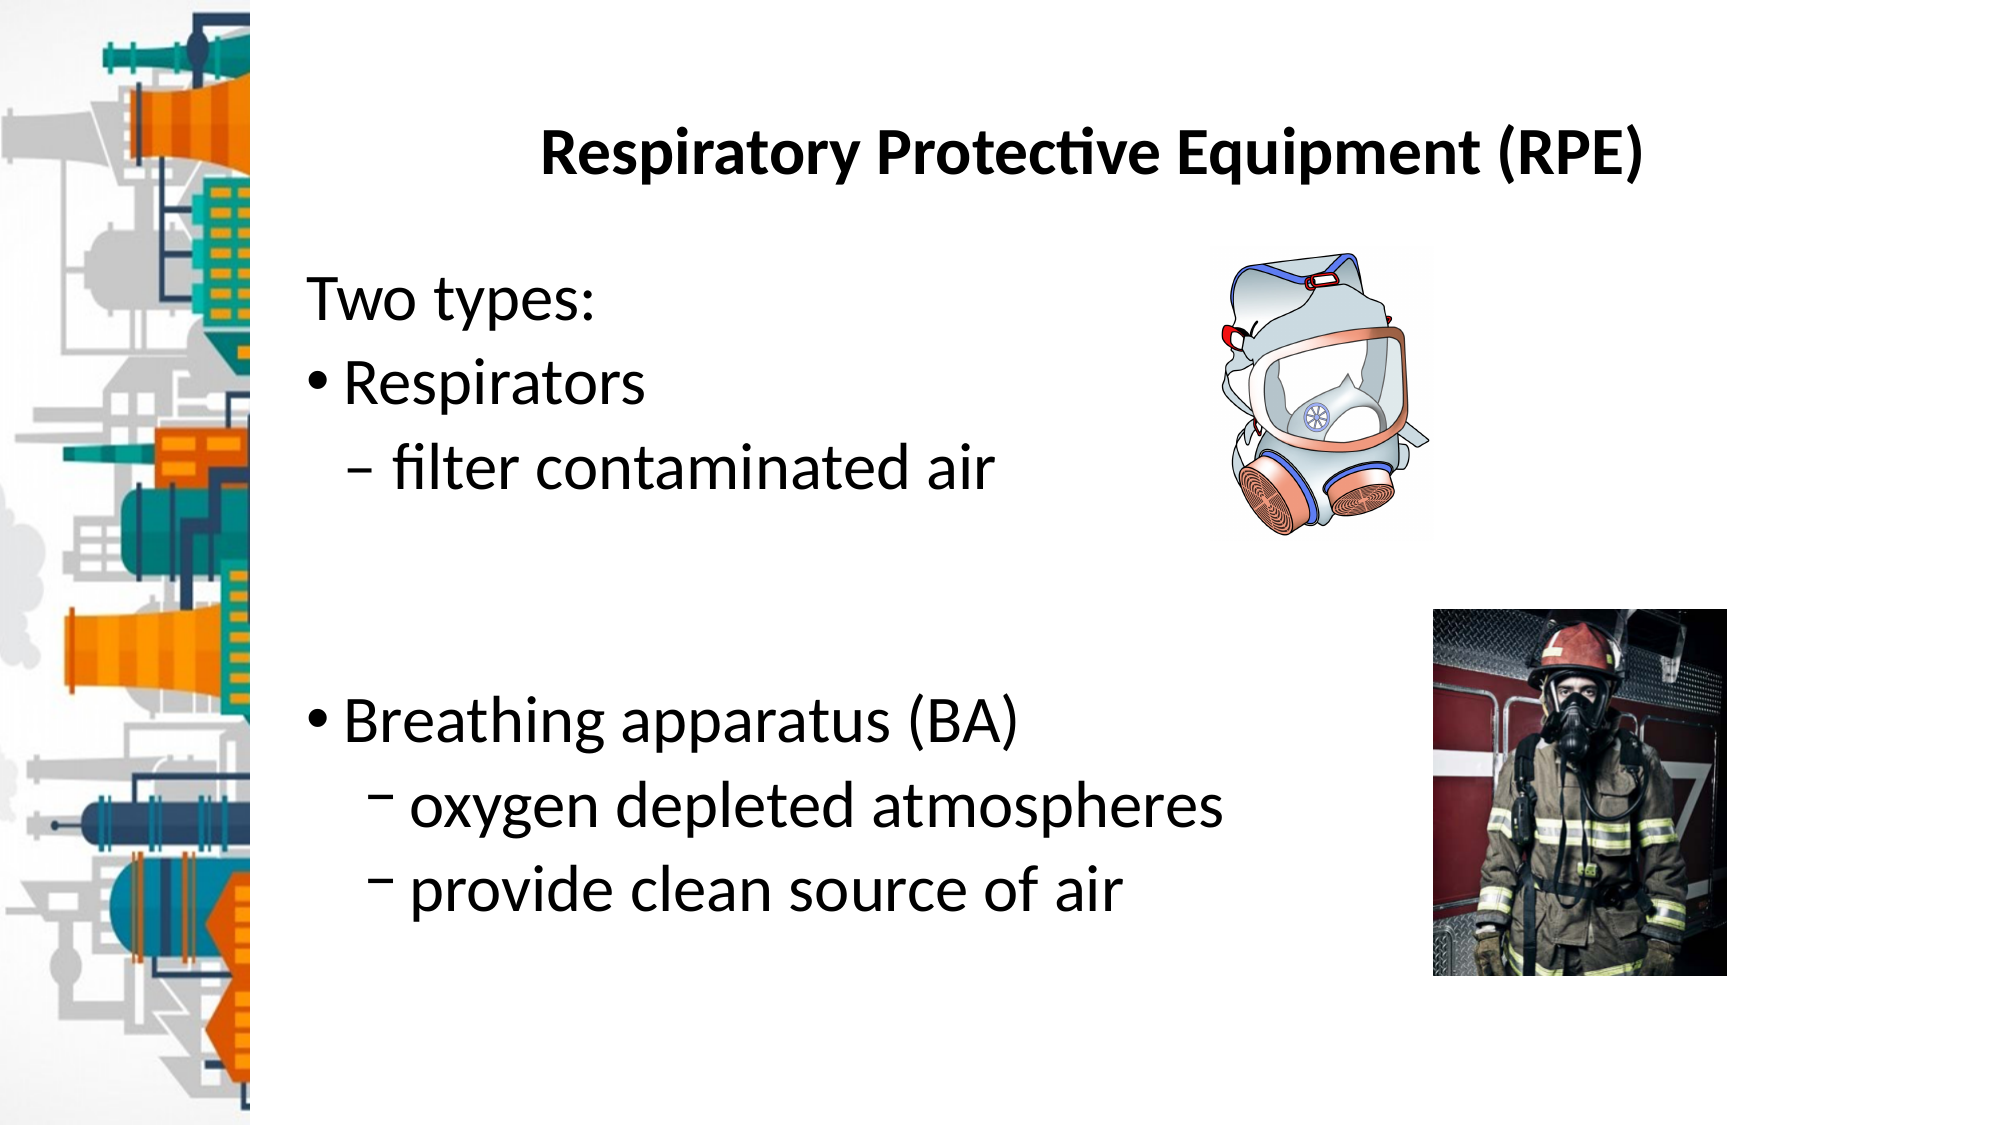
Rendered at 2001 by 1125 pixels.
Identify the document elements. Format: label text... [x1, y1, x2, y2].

picture [1210, 246, 1434, 541]
list Two types: Respirators – filter contaminated air Breathing apparatus (BA) oxygen depleted atmospheres provide clean source of air [291, 255, 1850, 1008]
title Respiratory Protective Equipment (RPE) [437, 86, 1750, 220]
picture [0, 0, 250, 1125]
picture [1433, 609, 1727, 976]
